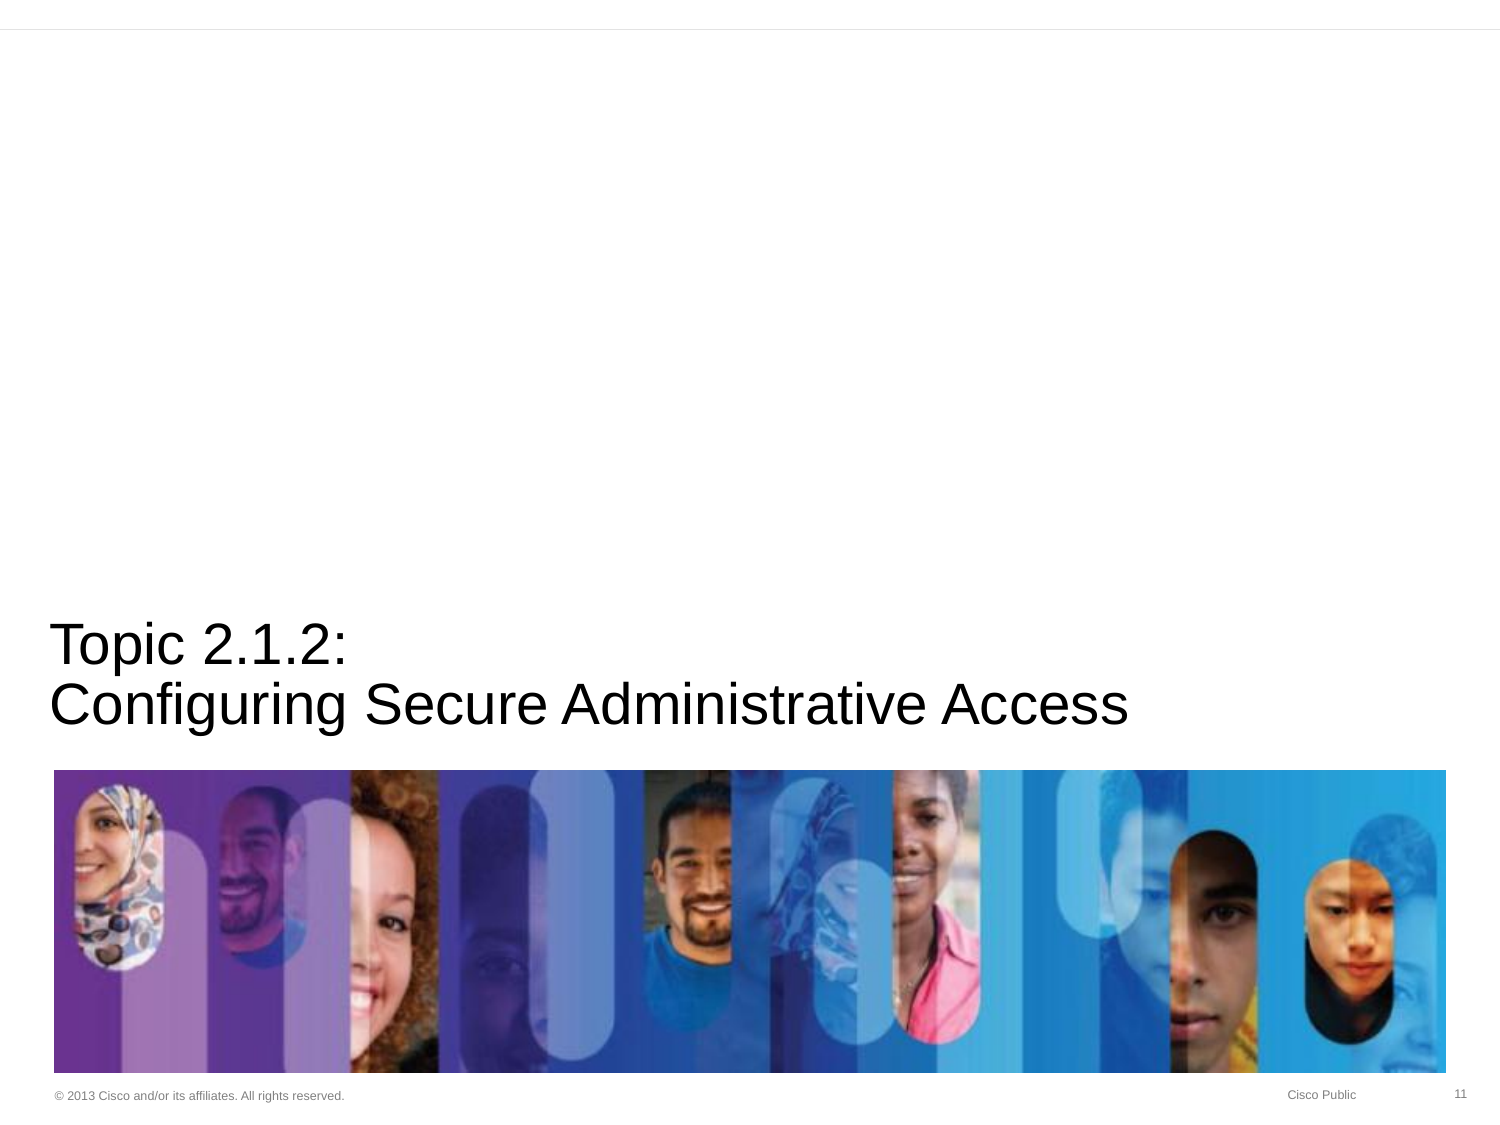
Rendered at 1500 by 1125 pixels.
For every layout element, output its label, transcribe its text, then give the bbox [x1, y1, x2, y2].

title Topic 2.1.2: Configuring Secure Administrative Access [36, 65, 1439, 744]
picture [54, 770, 1446, 1073]
